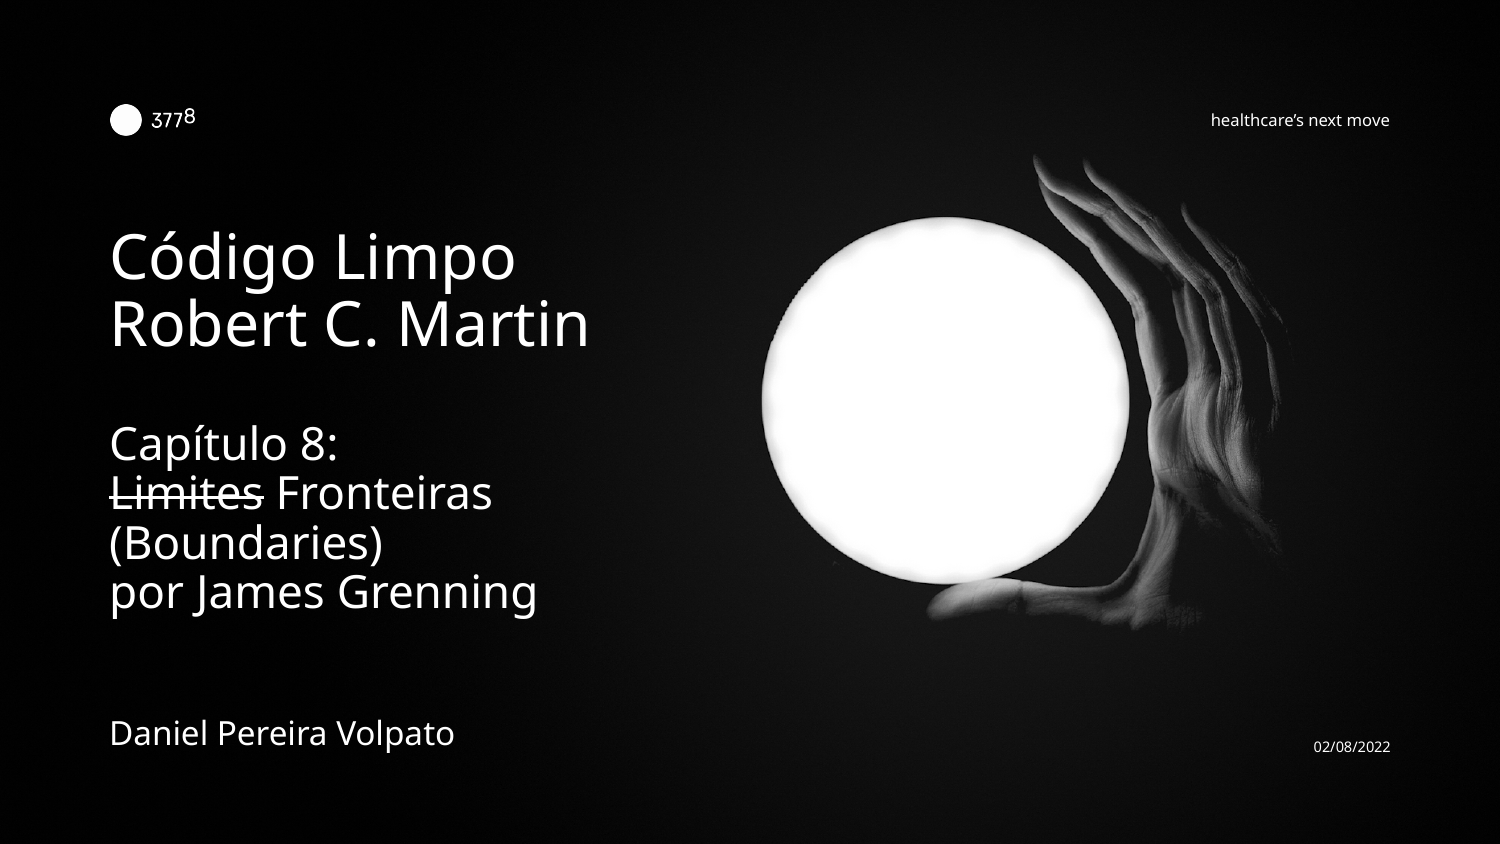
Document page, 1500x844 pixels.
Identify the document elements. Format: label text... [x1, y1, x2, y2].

picture [0, 0, 1500, 844]
text_box Daniel Pereira Volpato [109, 671, 532, 753]
text_box 02/08/2022 [1218, 735, 1394, 759]
text_box Código Limpo Robert C. Martin Capítulo 8: Limites Fronteiras (Boundaries) por James Grenning [109, 261, 624, 583]
